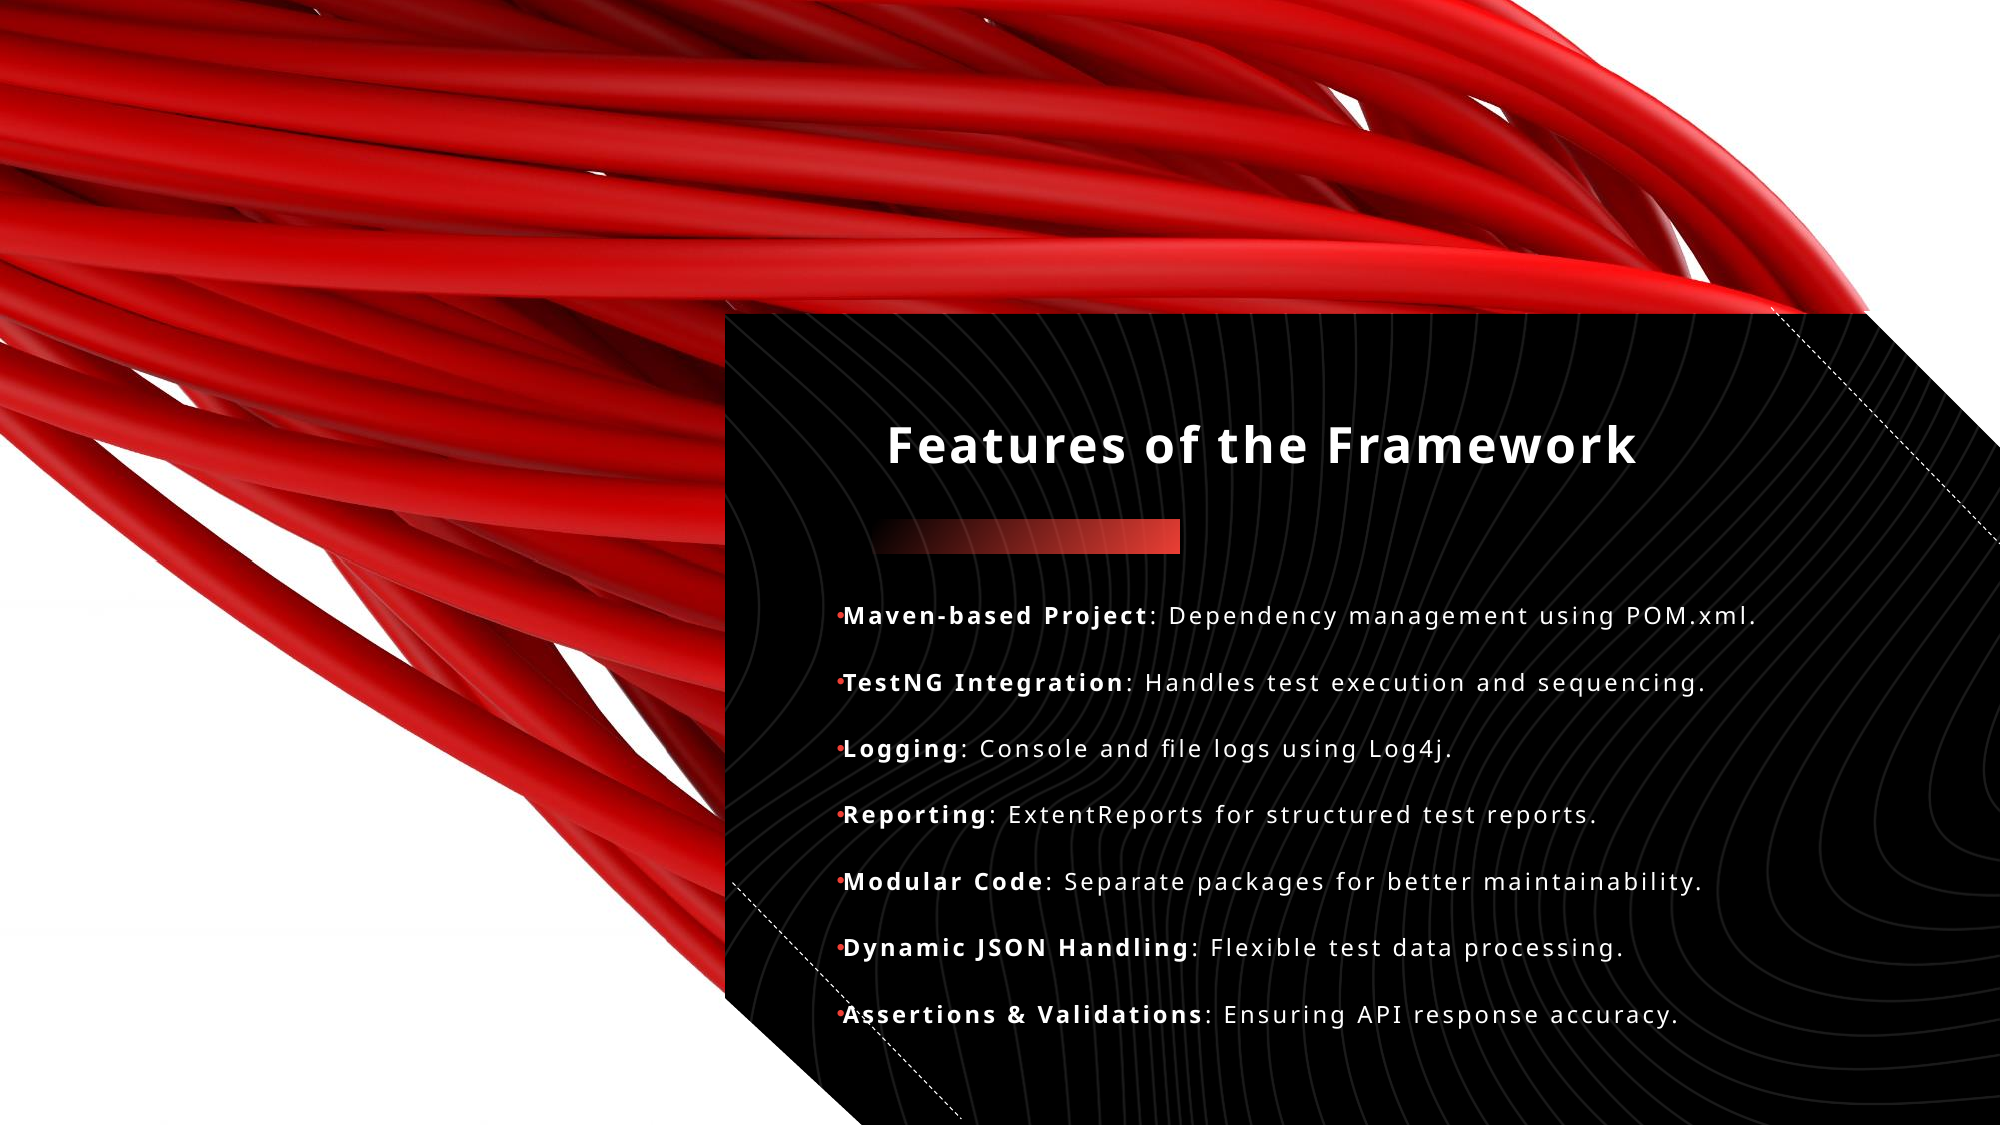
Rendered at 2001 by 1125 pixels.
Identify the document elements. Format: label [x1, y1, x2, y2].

picture [0, 0, 2000, 1125]
text_box [732, 882, 962, 1119]
text_box [1771, 307, 2000, 544]
